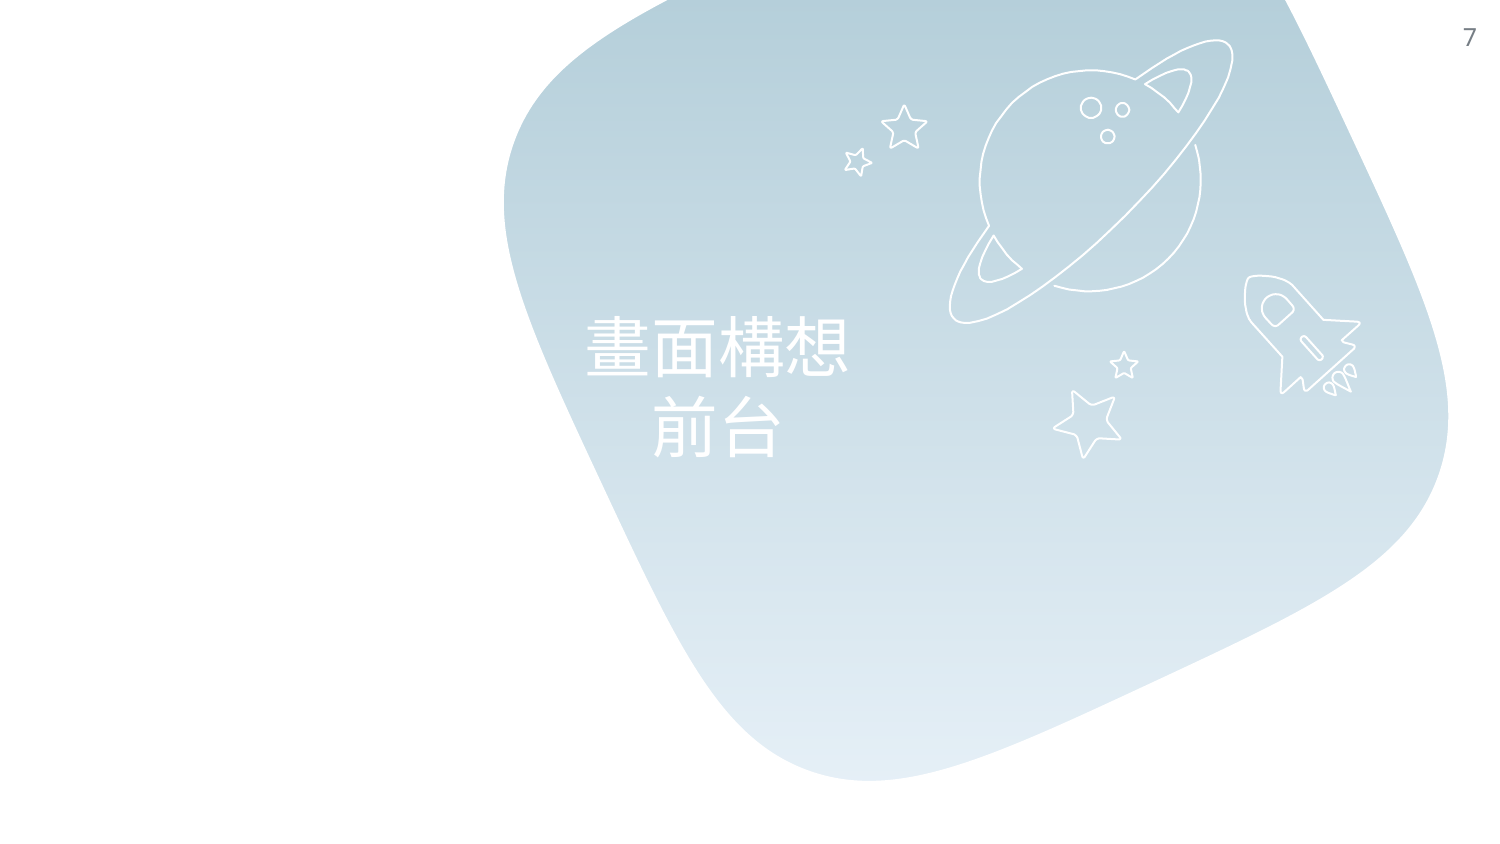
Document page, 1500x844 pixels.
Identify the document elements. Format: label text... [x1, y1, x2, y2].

slide_number 7 [1387, 21, 1478, 86]
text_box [949, 40, 1233, 324]
text_box 畫面構想 前台 [486, 305, 950, 515]
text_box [1242, 277, 1360, 395]
